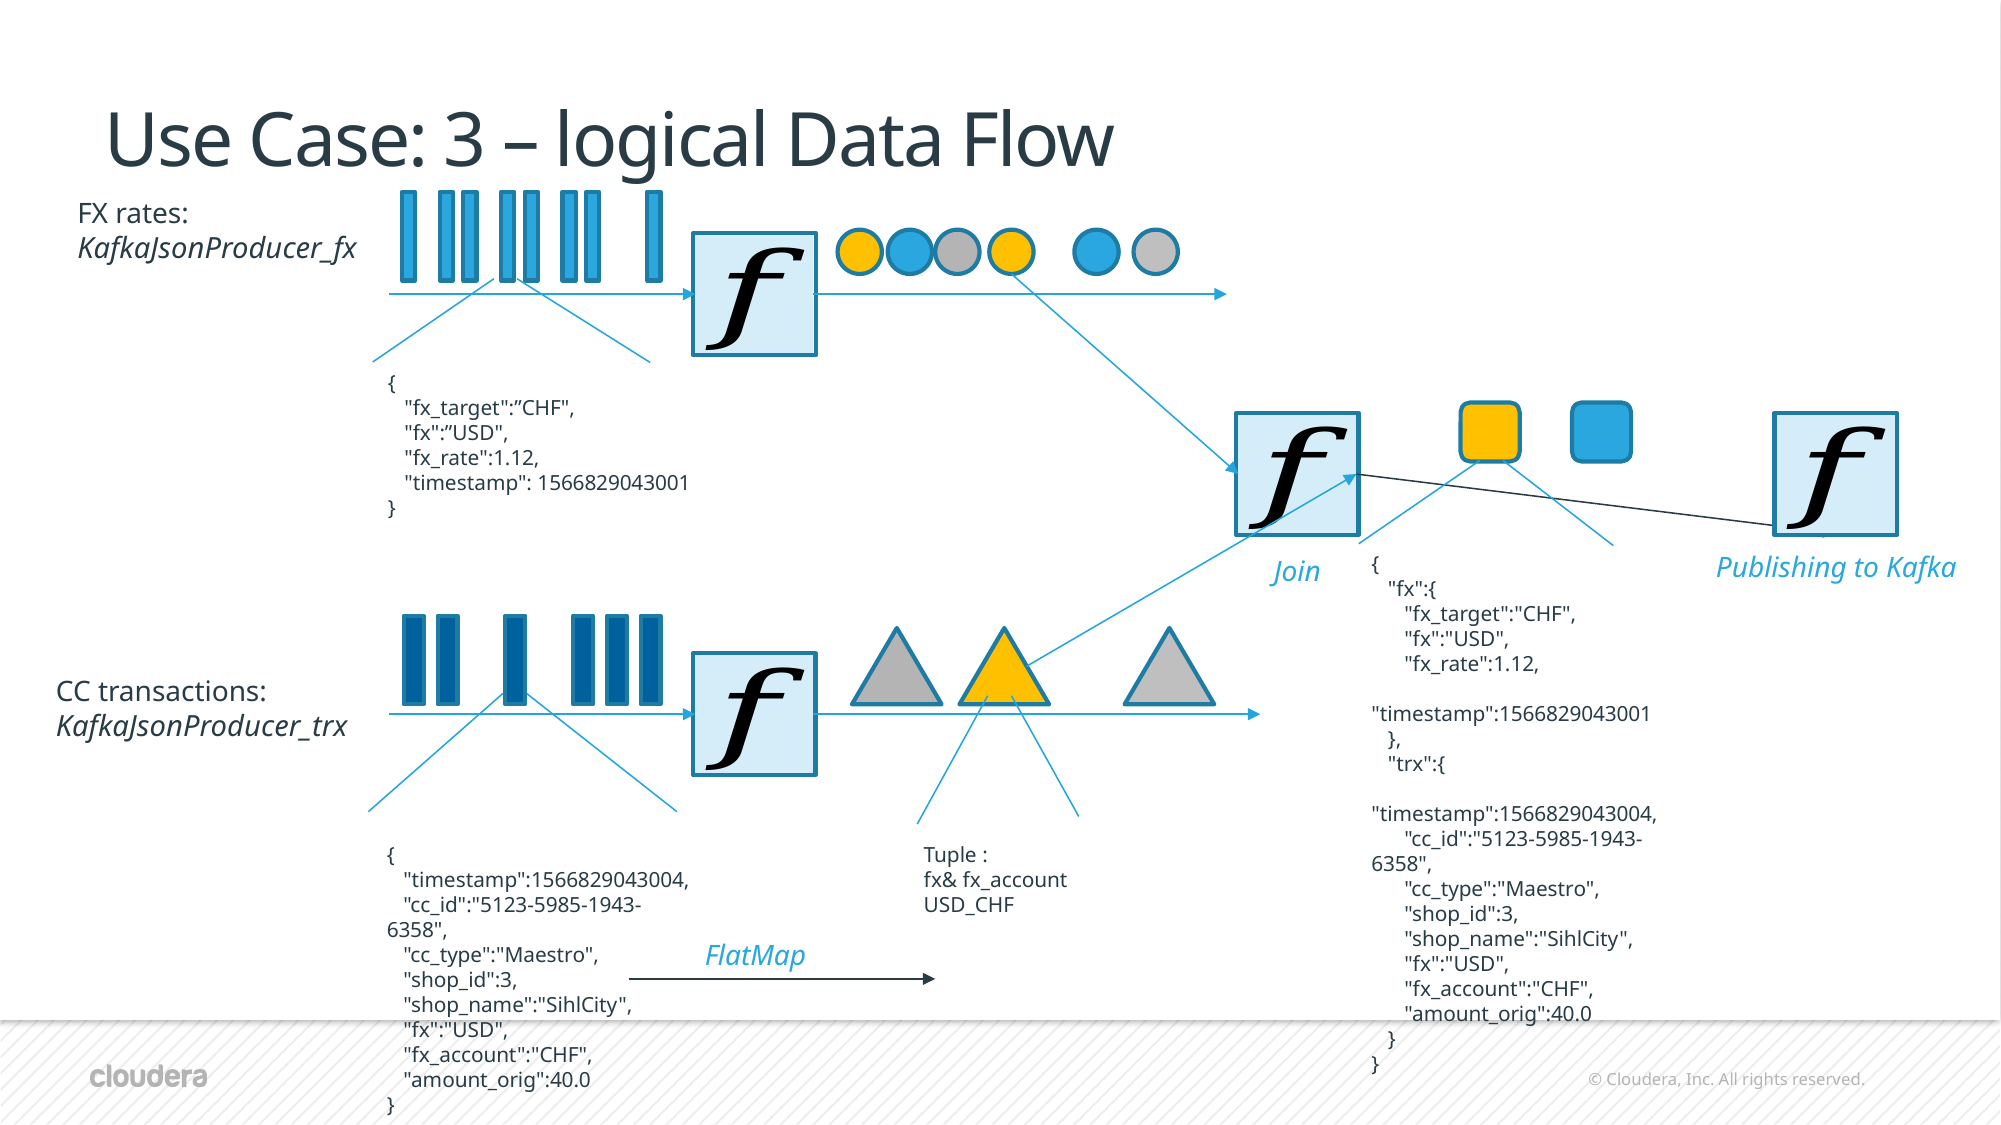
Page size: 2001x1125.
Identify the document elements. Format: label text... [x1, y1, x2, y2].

text_box Tuple : fx& fx_account USD_CHF [908, 834, 1121, 924]
text_box [436, 614, 460, 691]
text_box [645, 190, 663, 283]
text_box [526, 693, 678, 812]
text_box [639, 614, 663, 691]
text_box [402, 614, 426, 691]
text_box { "timestamp":1566829043004, "cc_id":"5123-5985-1943-6358", "cc_type":"Maestro", "shop_id":3, "shop_name":"SihlCity", "fx":"USD", "fx_account":"CHF", "amount_orig":40.0 } [372, 834, 713, 1124]
text_box [835, 227, 884, 277]
text_box [503, 614, 527, 706]
text_box [885, 227, 934, 277]
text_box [1026, 515, 1256, 667]
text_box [1358, 460, 1481, 544]
text_box [1458, 400, 1522, 464]
text_box [461, 190, 479, 277]
text_box FlatMap [689, 929, 822, 978]
text_box [933, 227, 982, 277]
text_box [1502, 460, 1614, 546]
text_box FX rates: KafkaJsonProducer_fx [62, 188, 372, 272]
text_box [1011, 273, 1256, 433]
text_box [516, 278, 651, 363]
text_box [1131, 227, 1180, 272]
text_box { "fx_target":”CHF", "fx":”USD", "fx_rate":1.12, "timestamp": 1566829043001 } [373, 362, 714, 528]
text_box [368, 693, 504, 812]
picture [0, 1020, 2001, 1125]
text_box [916, 695, 988, 825]
text_box [499, 190, 516, 283]
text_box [1011, 695, 1079, 817]
text_box [1072, 227, 1121, 272]
text_box { "fx":{ "fx_target":"CHF", "fx":"USD", "fx_rate":1.12, "timestamp":1566829043001 }, "trx":{ "timestamp":1566829043004, "cc_id":"5123-5985-1943-6358", "cc_type":"Maestro", "shop_id":3, "shop_name":"SihlCity", "fx":"USD", "fx_account":"CHF", "amount_orig":40.0 } } [1356, 543, 1697, 1084]
text_box [605, 614, 629, 691]
text_box [571, 614, 595, 691]
text_box [400, 190, 417, 277]
text_box [1569, 400, 1634, 464]
text_box [523, 190, 540, 277]
text_box Join [1261, 545, 1356, 595]
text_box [372, 278, 495, 363]
text_box [1122, 676, 1217, 707]
text_box [438, 190, 455, 277]
text_box [850, 625, 939, 707]
text_box [584, 190, 601, 277]
text_box Publishing to Kafka [1664, 541, 2000, 591]
text_box [963, 625, 1046, 707]
text_box [560, 190, 578, 277]
text_box [987, 227, 1036, 276]
text_box CC transactions: KafkaJsonProducer_trx [41, 666, 363, 750]
